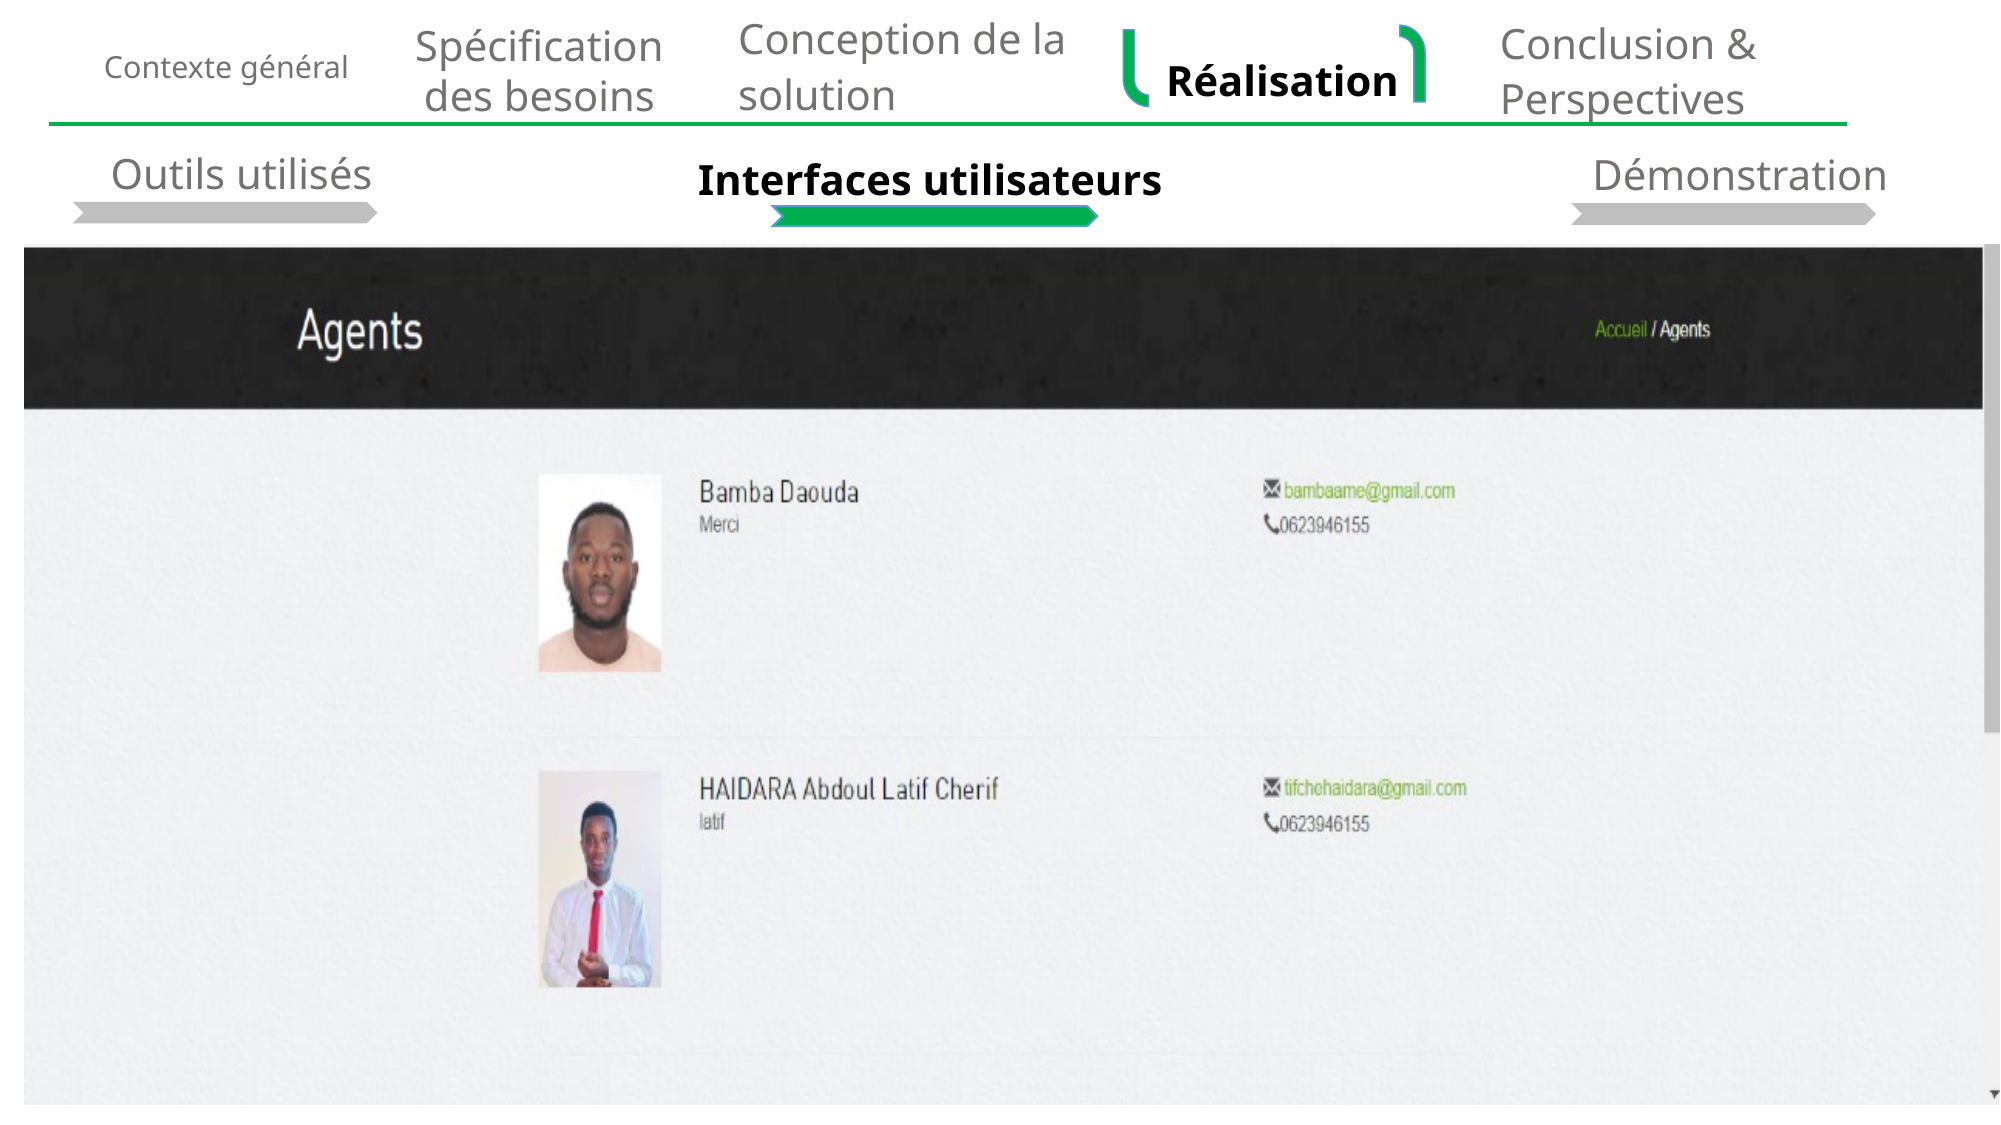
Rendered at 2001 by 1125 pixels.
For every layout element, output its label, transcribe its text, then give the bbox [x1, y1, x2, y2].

picture [24, 244, 2000, 1106]
text_box [1123, 29, 1149, 107]
text_box Conclusion & Perspectives [1499, 31, 1863, 105]
text_box Outils utilisés [0, 140, 484, 205]
text_box [1399, 25, 1426, 102]
text_box Réalisation [1166, 40, 1529, 115]
text_box [770, 211, 1099, 228]
text_box [1571, 207, 1877, 225]
text_box Démonstration [1498, 141, 1983, 207]
text_box Spécification des besoins [376, 33, 703, 108]
text_box Contexte général [103, 33, 365, 101]
text_box [72, 205, 378, 224]
text_box Conception de la solution [738, 26, 1131, 101]
text_box Interfaces utilisateurs [658, 145, 1203, 211]
